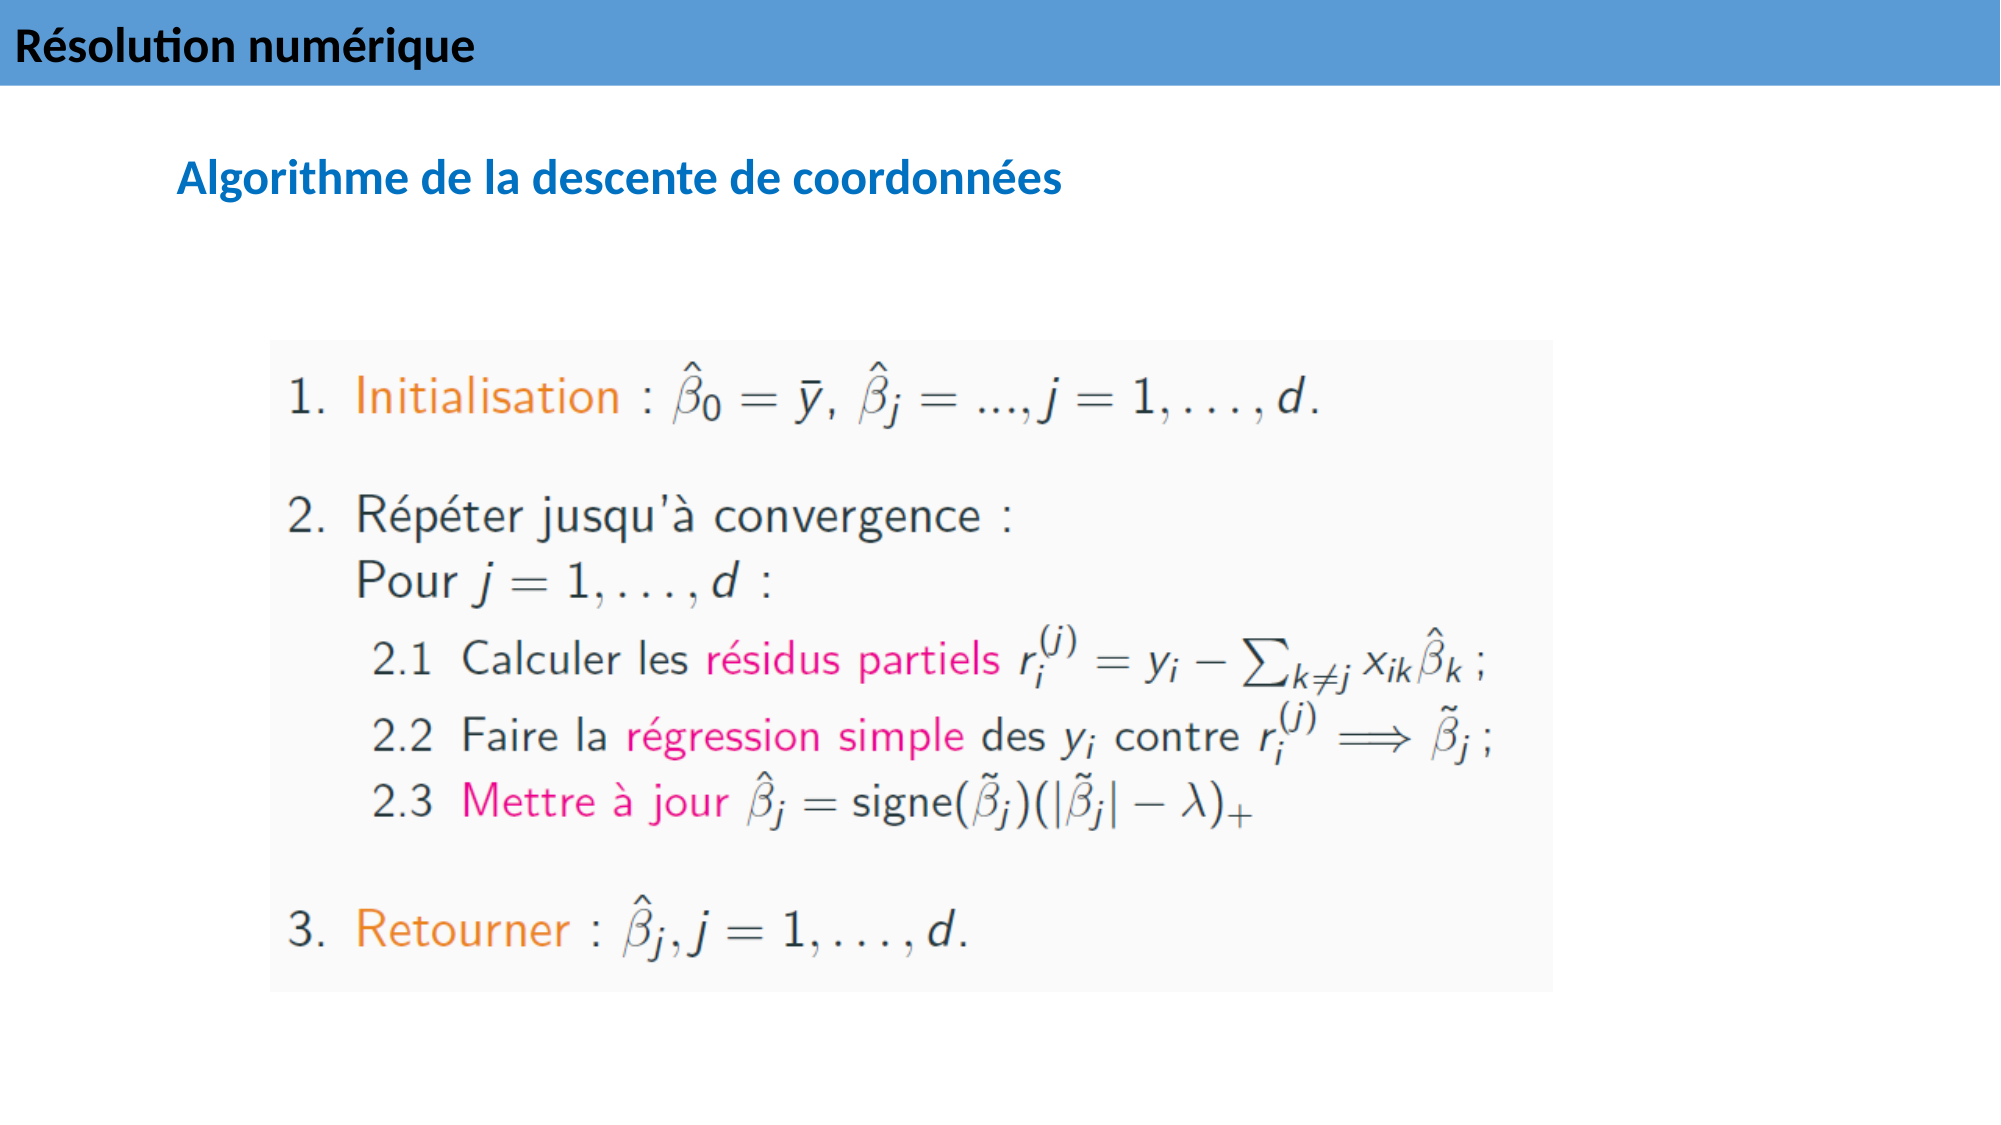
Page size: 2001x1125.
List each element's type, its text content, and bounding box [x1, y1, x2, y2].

picture [270, 340, 1553, 992]
text_box Algorithme de la descente de coordonnées [161, 137, 1199, 212]
text_box Résolution numérique [0, 0, 2000, 87]
